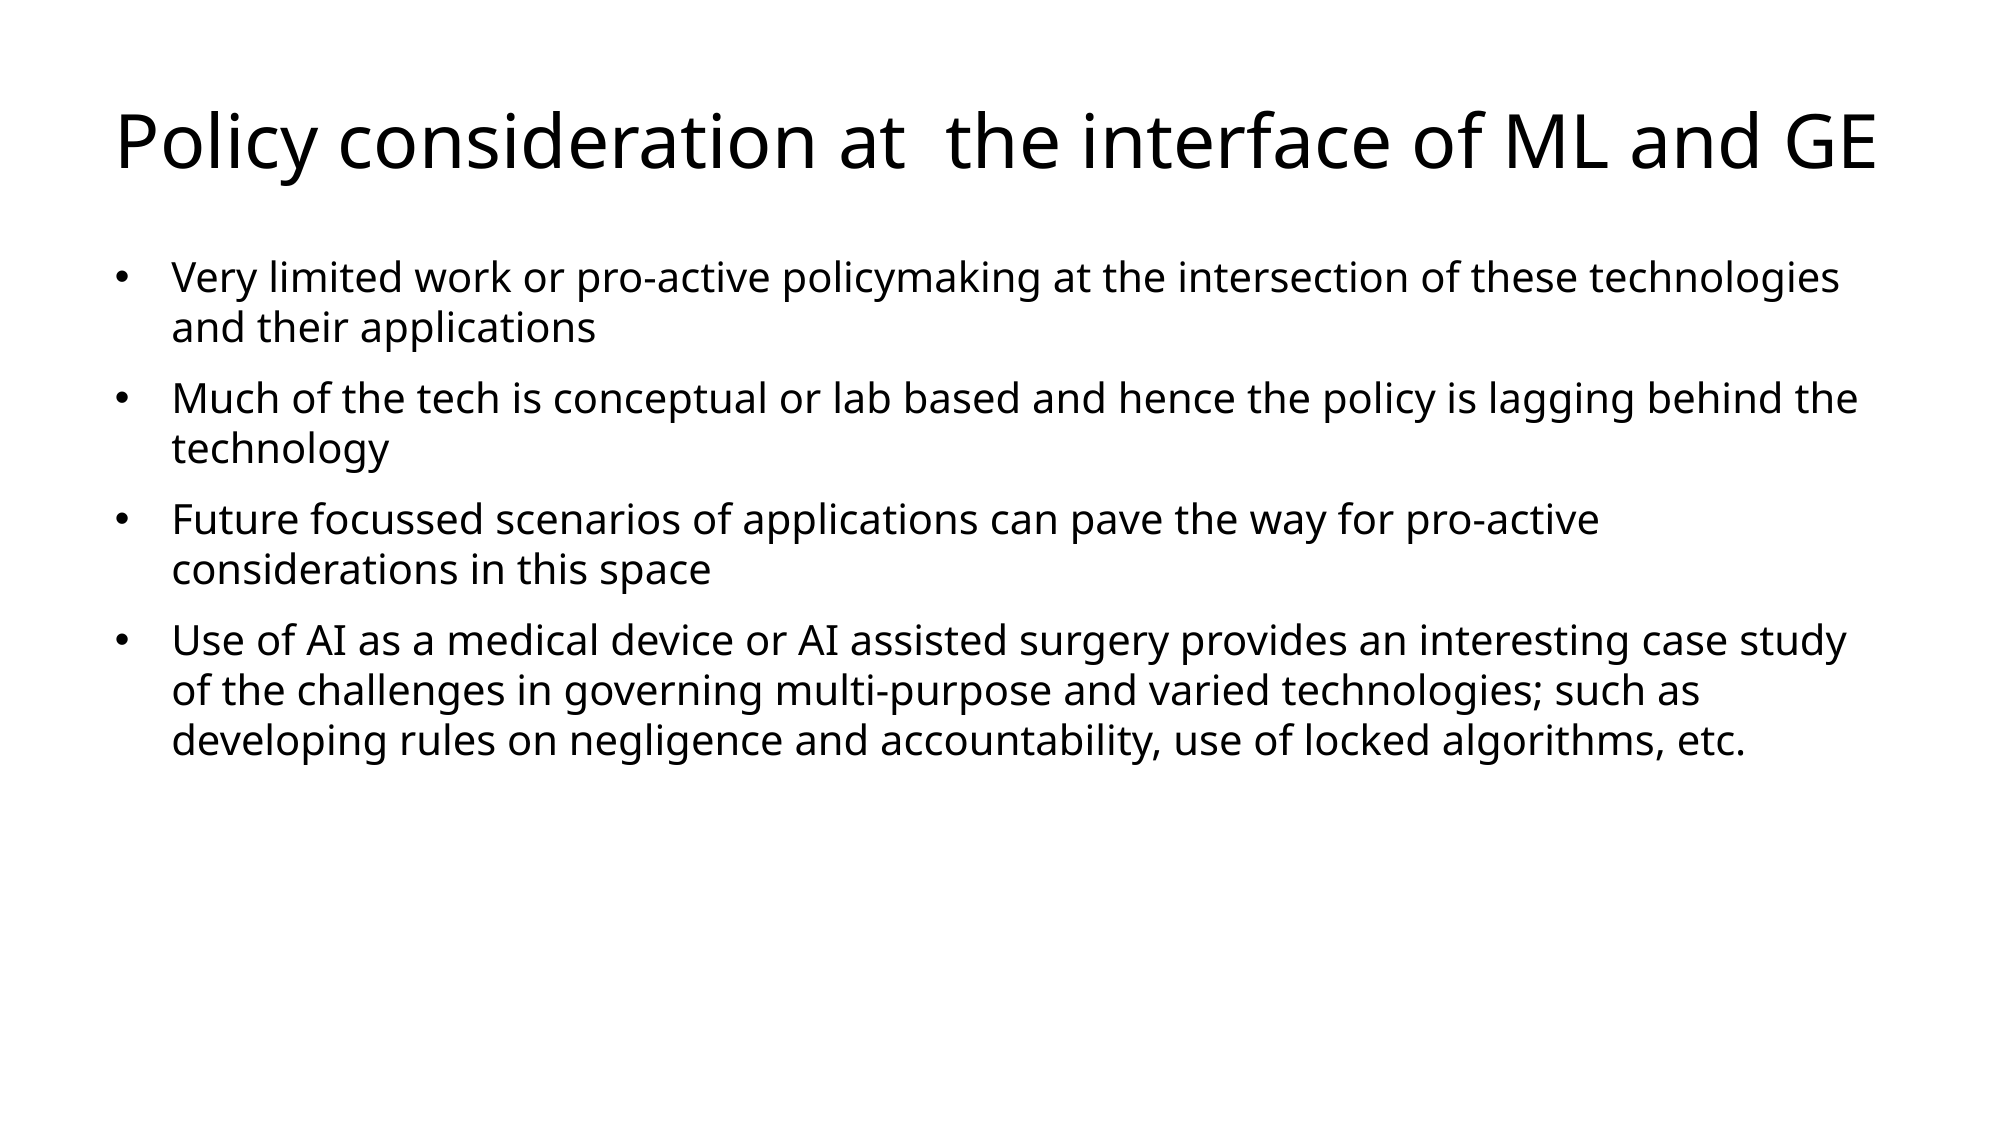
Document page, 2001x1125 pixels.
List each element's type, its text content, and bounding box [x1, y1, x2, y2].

title Policy consideration at the interface of ML and GE [99, 45, 1900, 232]
list Very limited work or pro-active policymaking at the intersection of these technologies and their applications Much of the tech is conceptual or lab based and hence the policy is lagging behind the technology Future focussed scenarios of applications can pave the way for pro-active considerations in this space Use of AI as a medical device or AI assisted surgery provides an interesting case study of the challenges in governing multi-purpose and varied technologies; such as developing rules on negligence and accountability, use of locked algorithms, etc. [99, 243, 1900, 1005]
